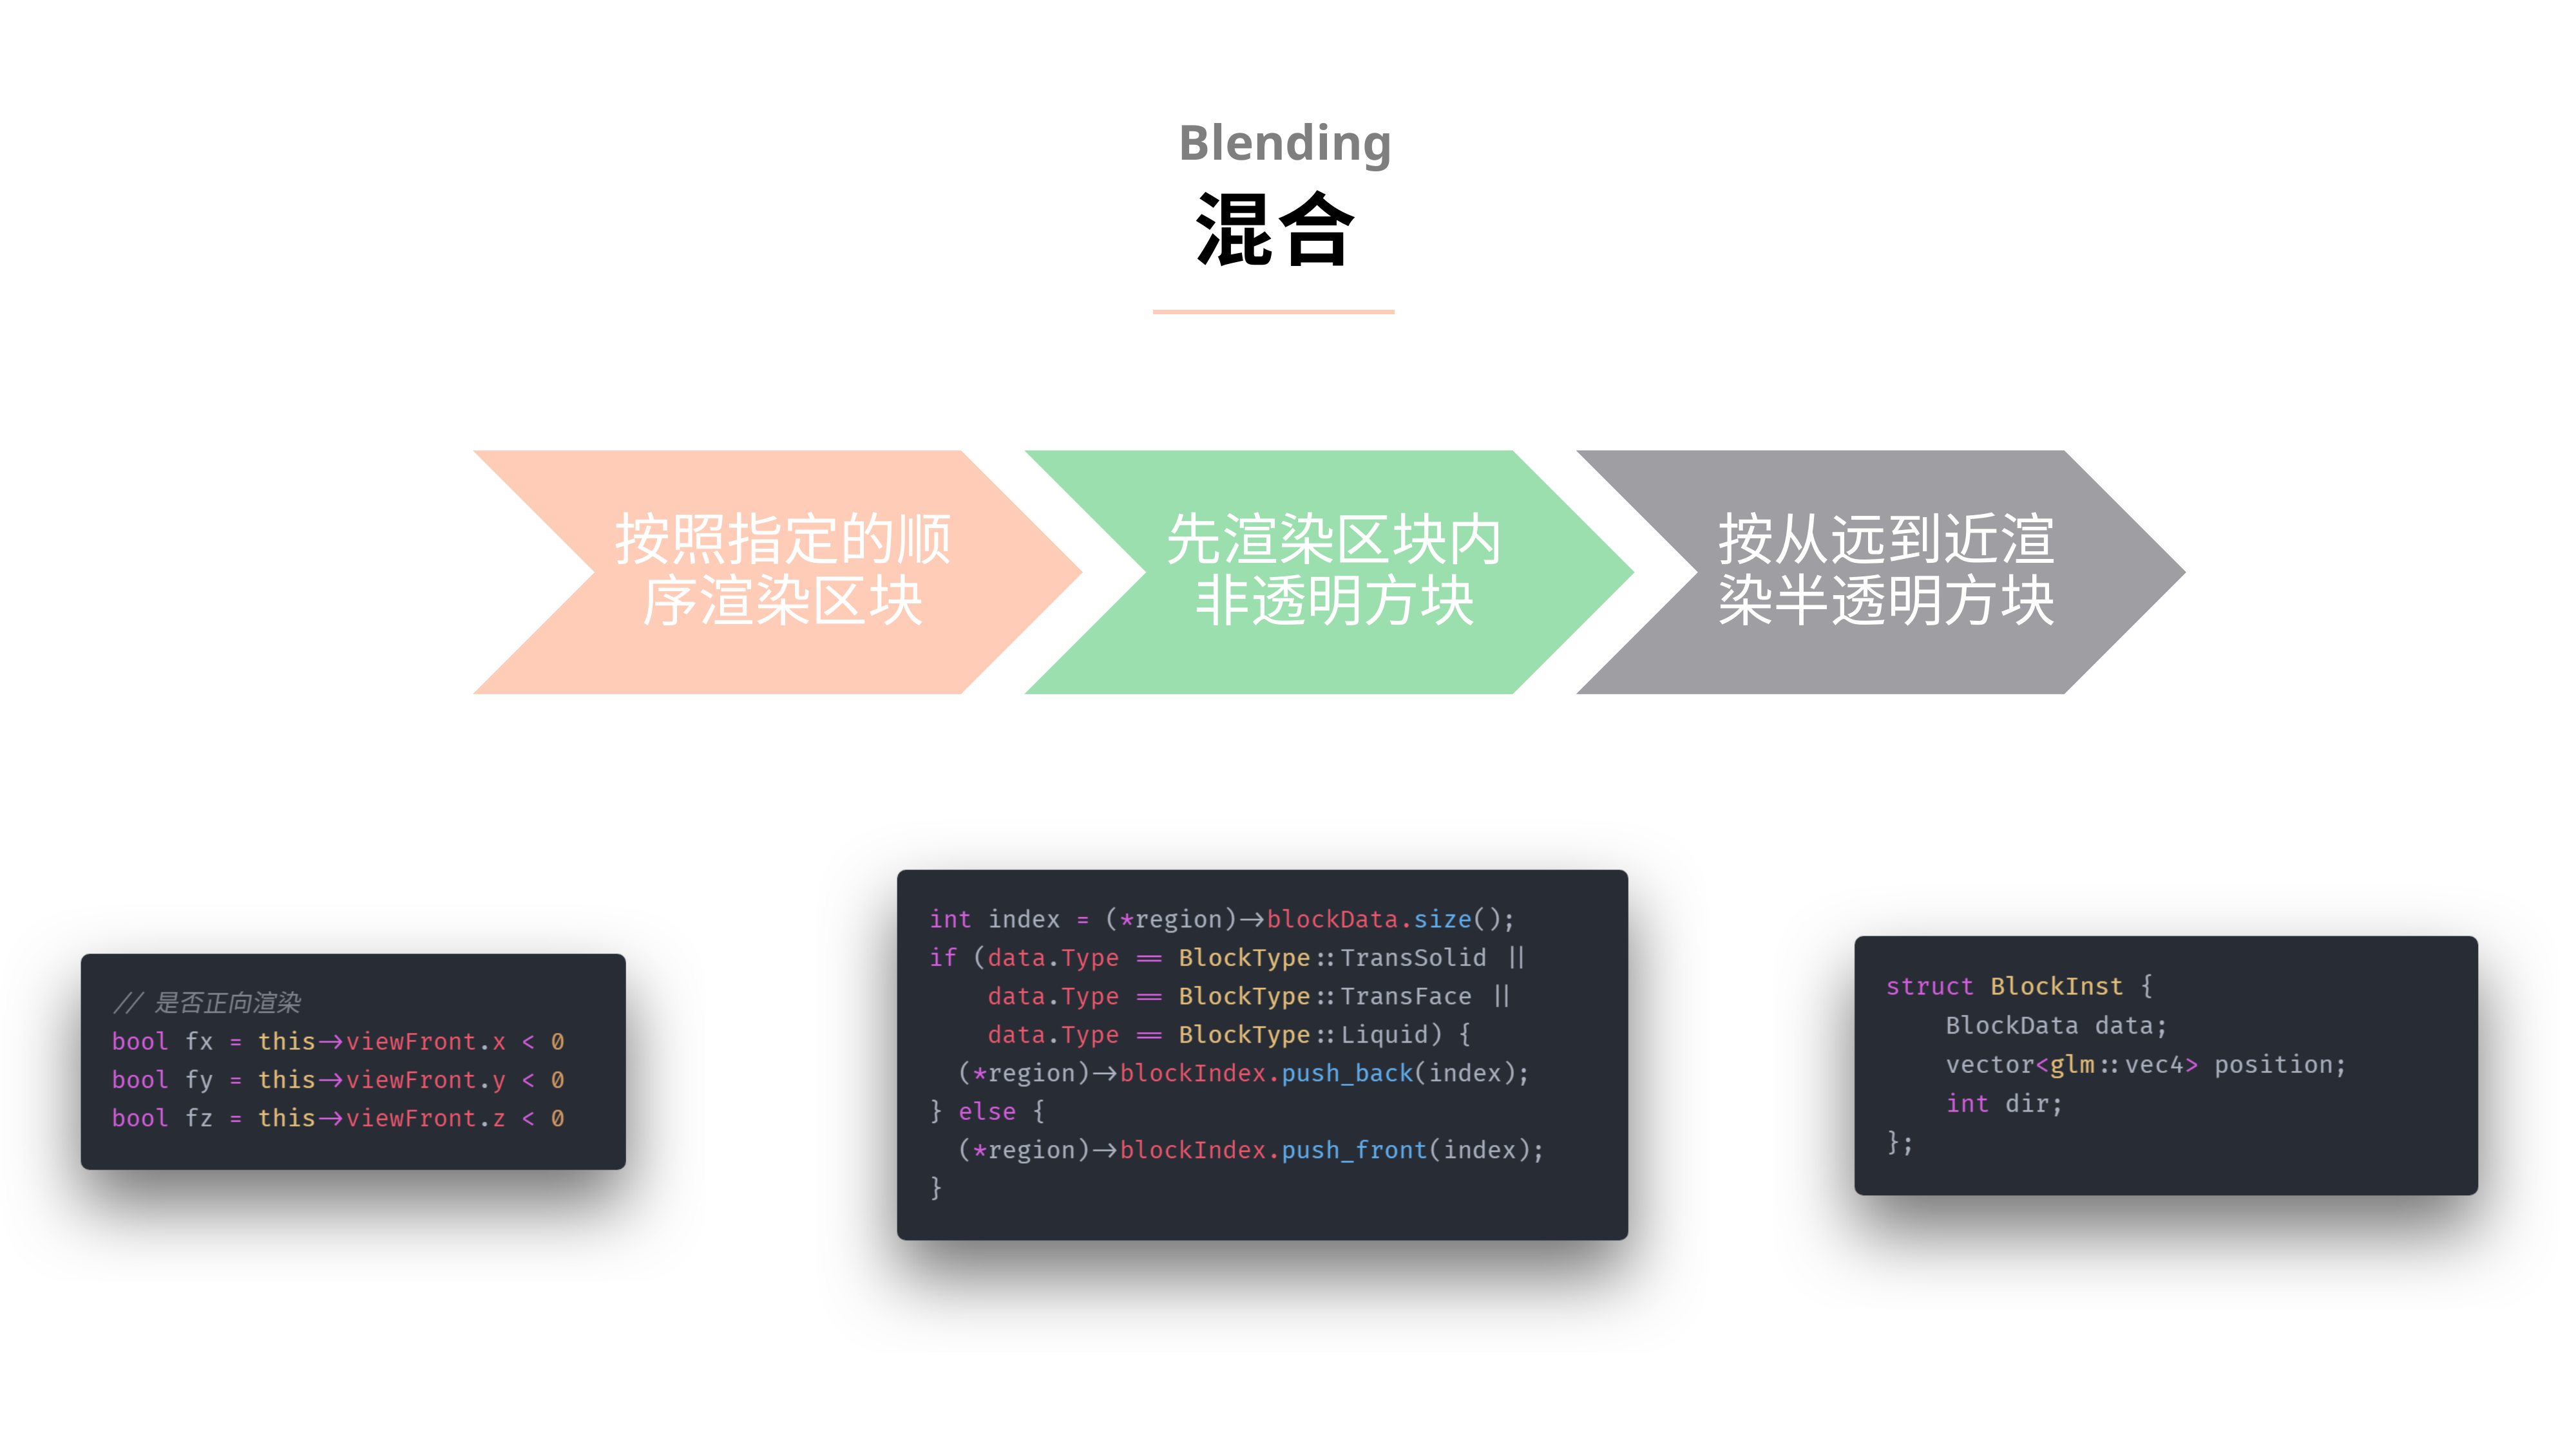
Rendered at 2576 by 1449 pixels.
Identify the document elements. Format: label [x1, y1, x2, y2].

picture [1772, 822, 2559, 1309]
text_box [470, 0, 2188, 1145]
picture [817, 758, 1709, 1352]
picture [0, 842, 705, 1282]
